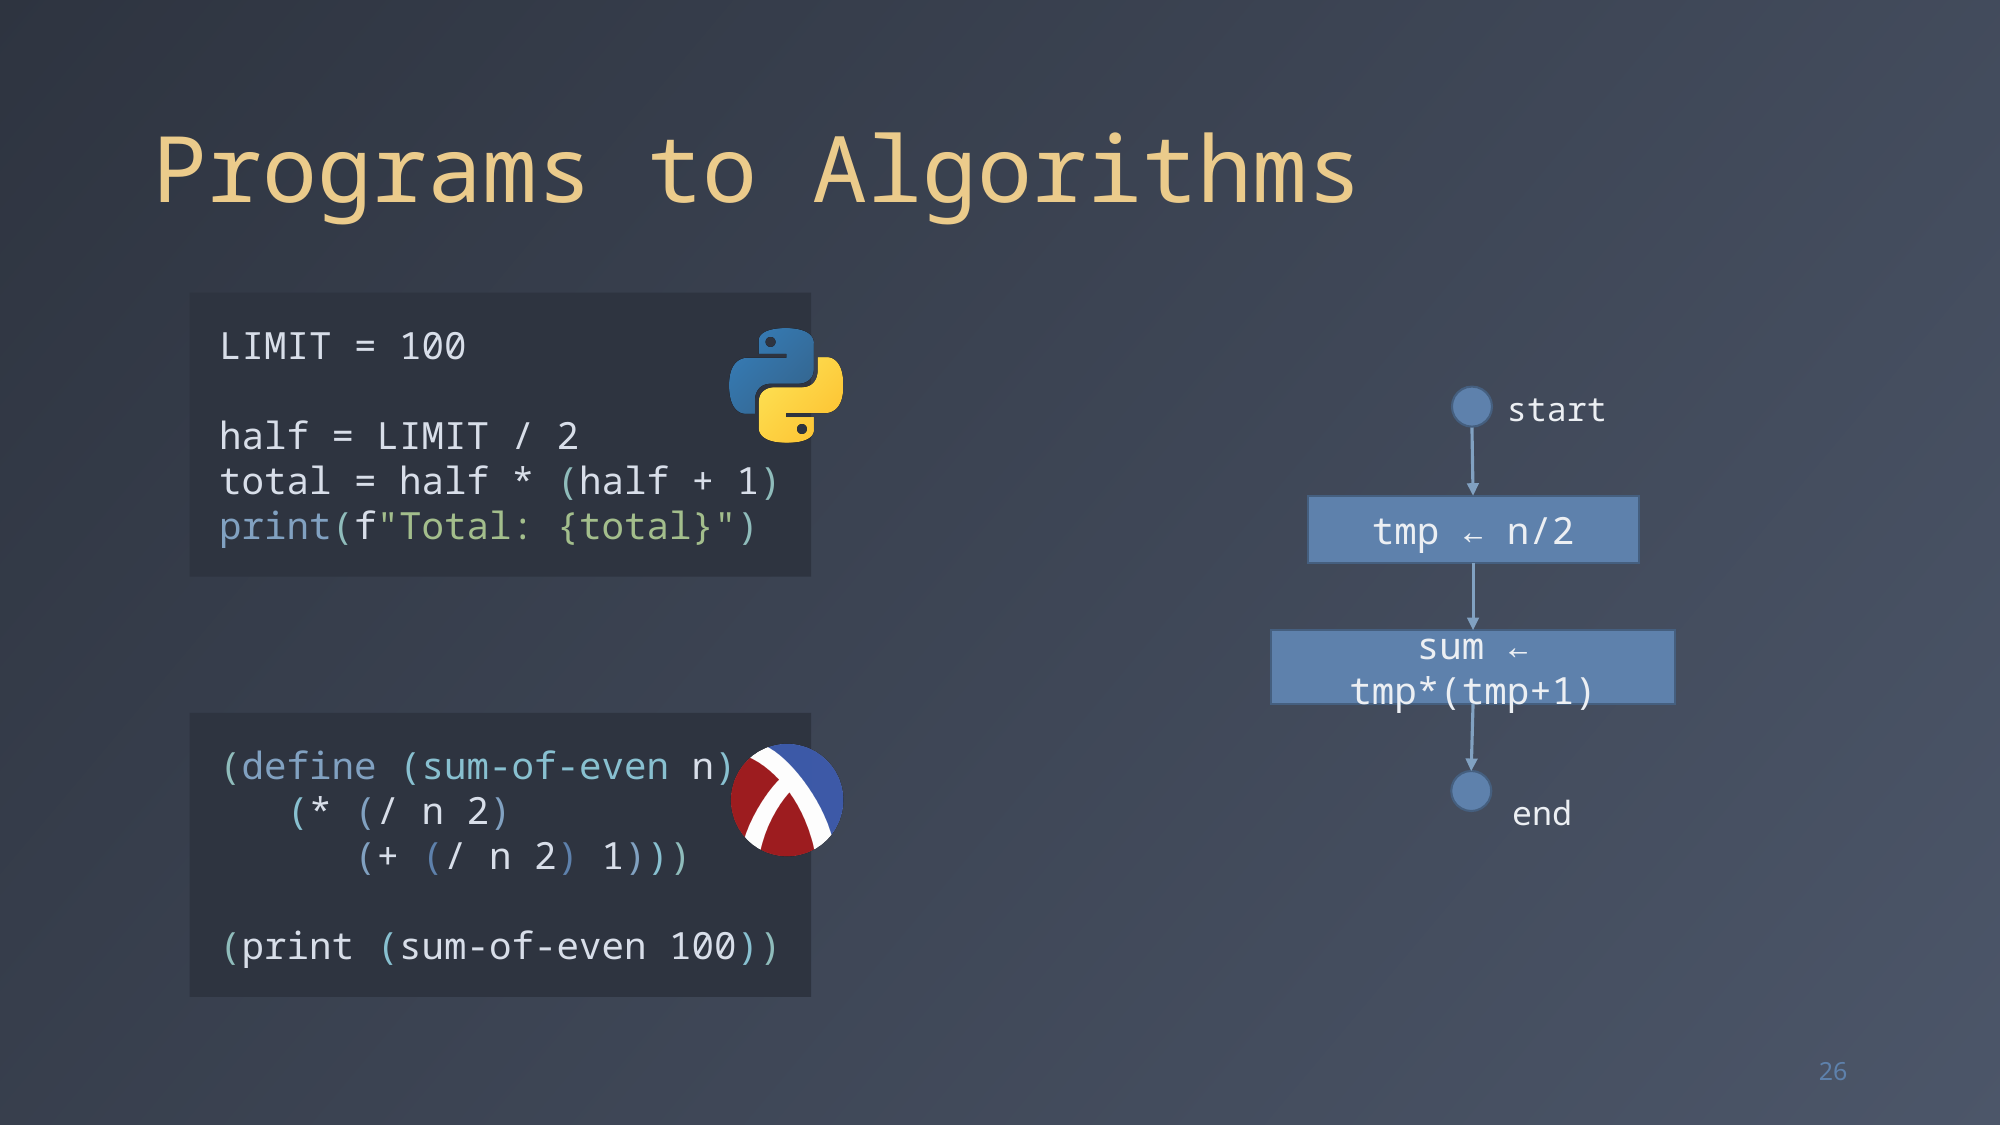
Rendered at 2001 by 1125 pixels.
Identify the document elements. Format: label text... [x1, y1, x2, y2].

title Programs to Algorithms [137, 26, 1863, 230]
text_box LIMIT = 100 half = LIMIT / 2 total = half * (half + 1) print(f"Total: {total}") [189, 292, 812, 577]
text_box tmp ← n/2 [1307, 495, 1640, 564]
text_box end [1497, 785, 1587, 840]
picture [729, 743, 844, 857]
picture [729, 328, 843, 443]
text_box [1450, 385, 1494, 428]
text_box sum ← tmp*(tmp+1) [1270, 629, 1676, 705]
text_box (define (sum-of-even n) (* (/ n 2) (+ (/ n 2) 1))) (print (sum-of-even 100)) [189, 712, 812, 997]
slide_number 26 [1738, 1042, 1863, 1103]
text_box [1450, 770, 1493, 813]
text_box start [1492, 380, 1622, 436]
